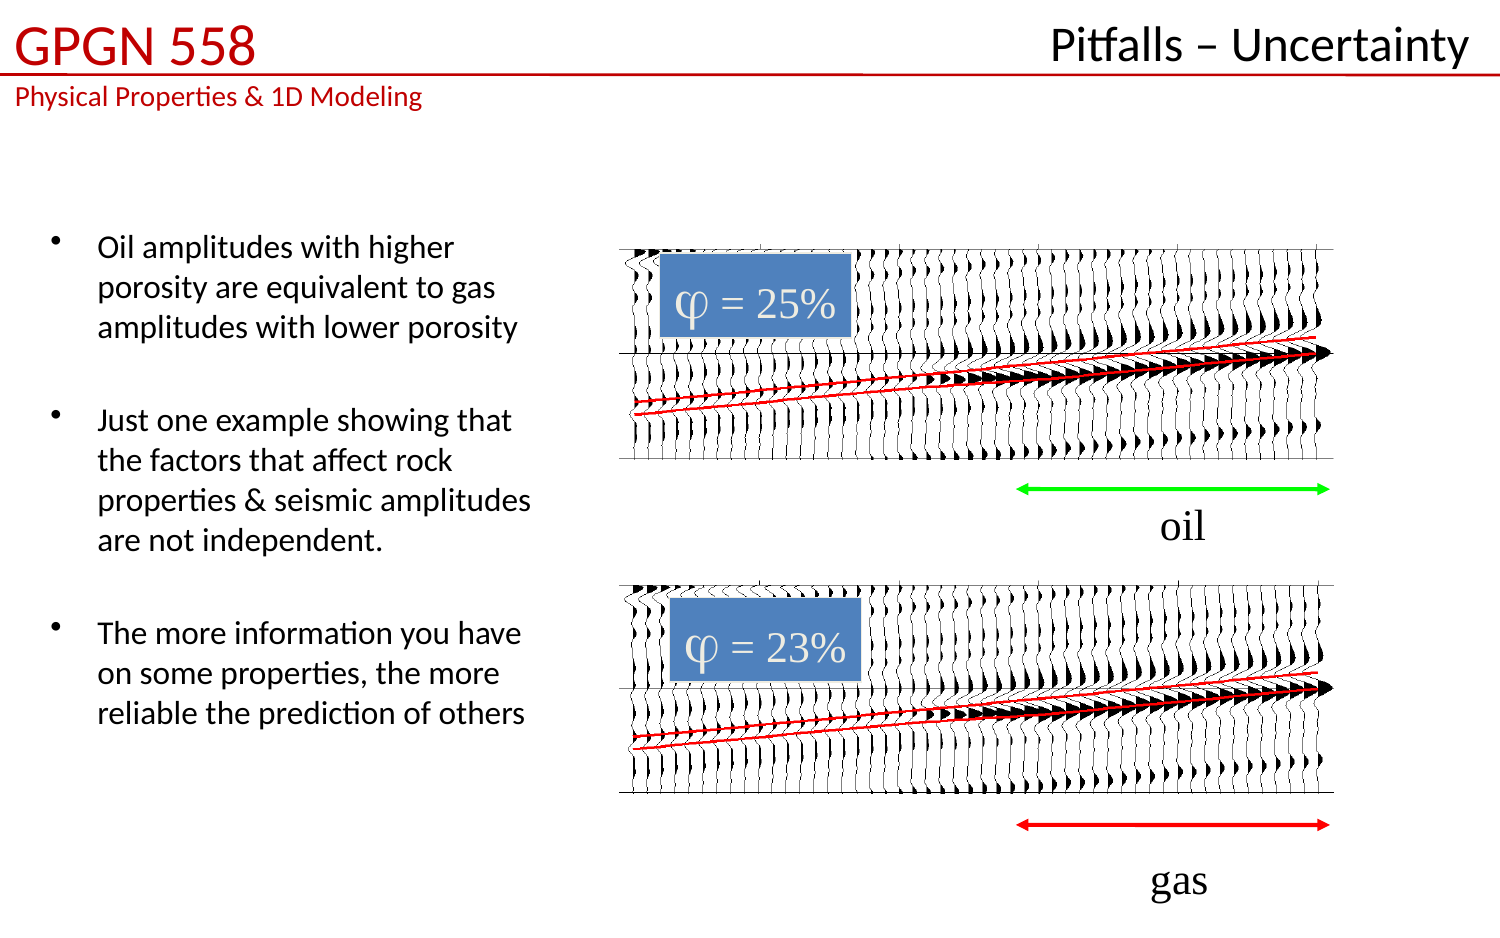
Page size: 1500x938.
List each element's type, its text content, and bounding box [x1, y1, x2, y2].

title Pitfalls – Uncertainty [612, 3, 1500, 80]
text_box Oil amplitudes with higher porosity are equivalent to gas amplitudes with lower porosity Just one example showing that the factors that affect rock properties & seismic amplitudes are not independent. The more information you have on some properties, the more reliable the prediction of others [37, 218, 562, 784]
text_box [618, 243, 1334, 911]
